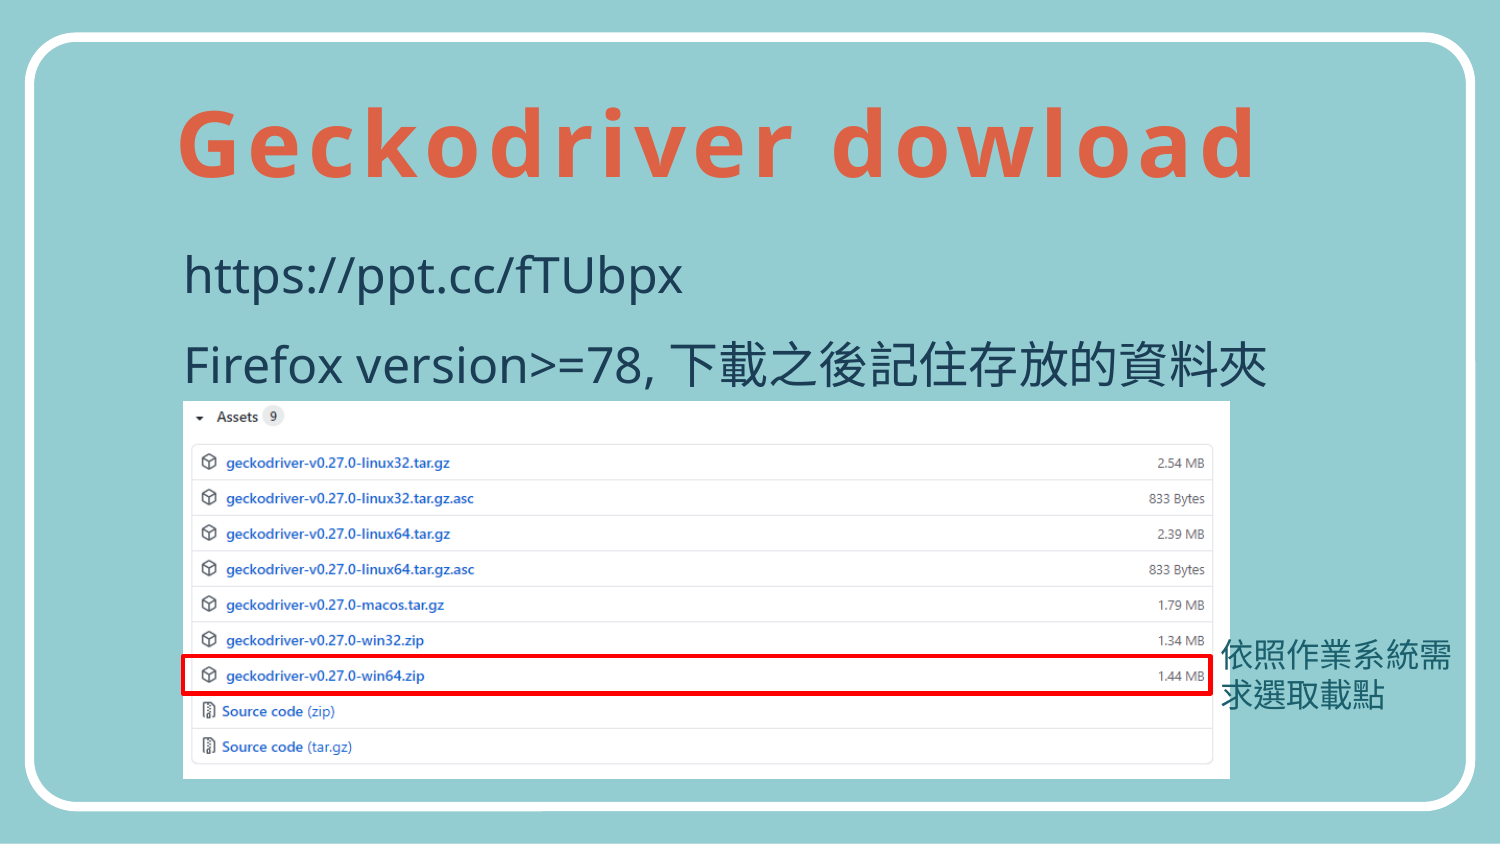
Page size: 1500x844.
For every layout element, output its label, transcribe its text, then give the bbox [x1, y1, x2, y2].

text_box Geckodriver dowload [160, 78, 1354, 204]
text_box [27, 35, 1473, 809]
text_box [0, 0, 1500, 844]
text_box 依照作業系統需求選取載點 [1234, 626, 1475, 722]
text_box https://ppt.cc/fTUbpx Firefox version>=78,下載之後記住存放的資料夾 [172, 207, 1354, 400]
picture [182, 400, 1230, 779]
